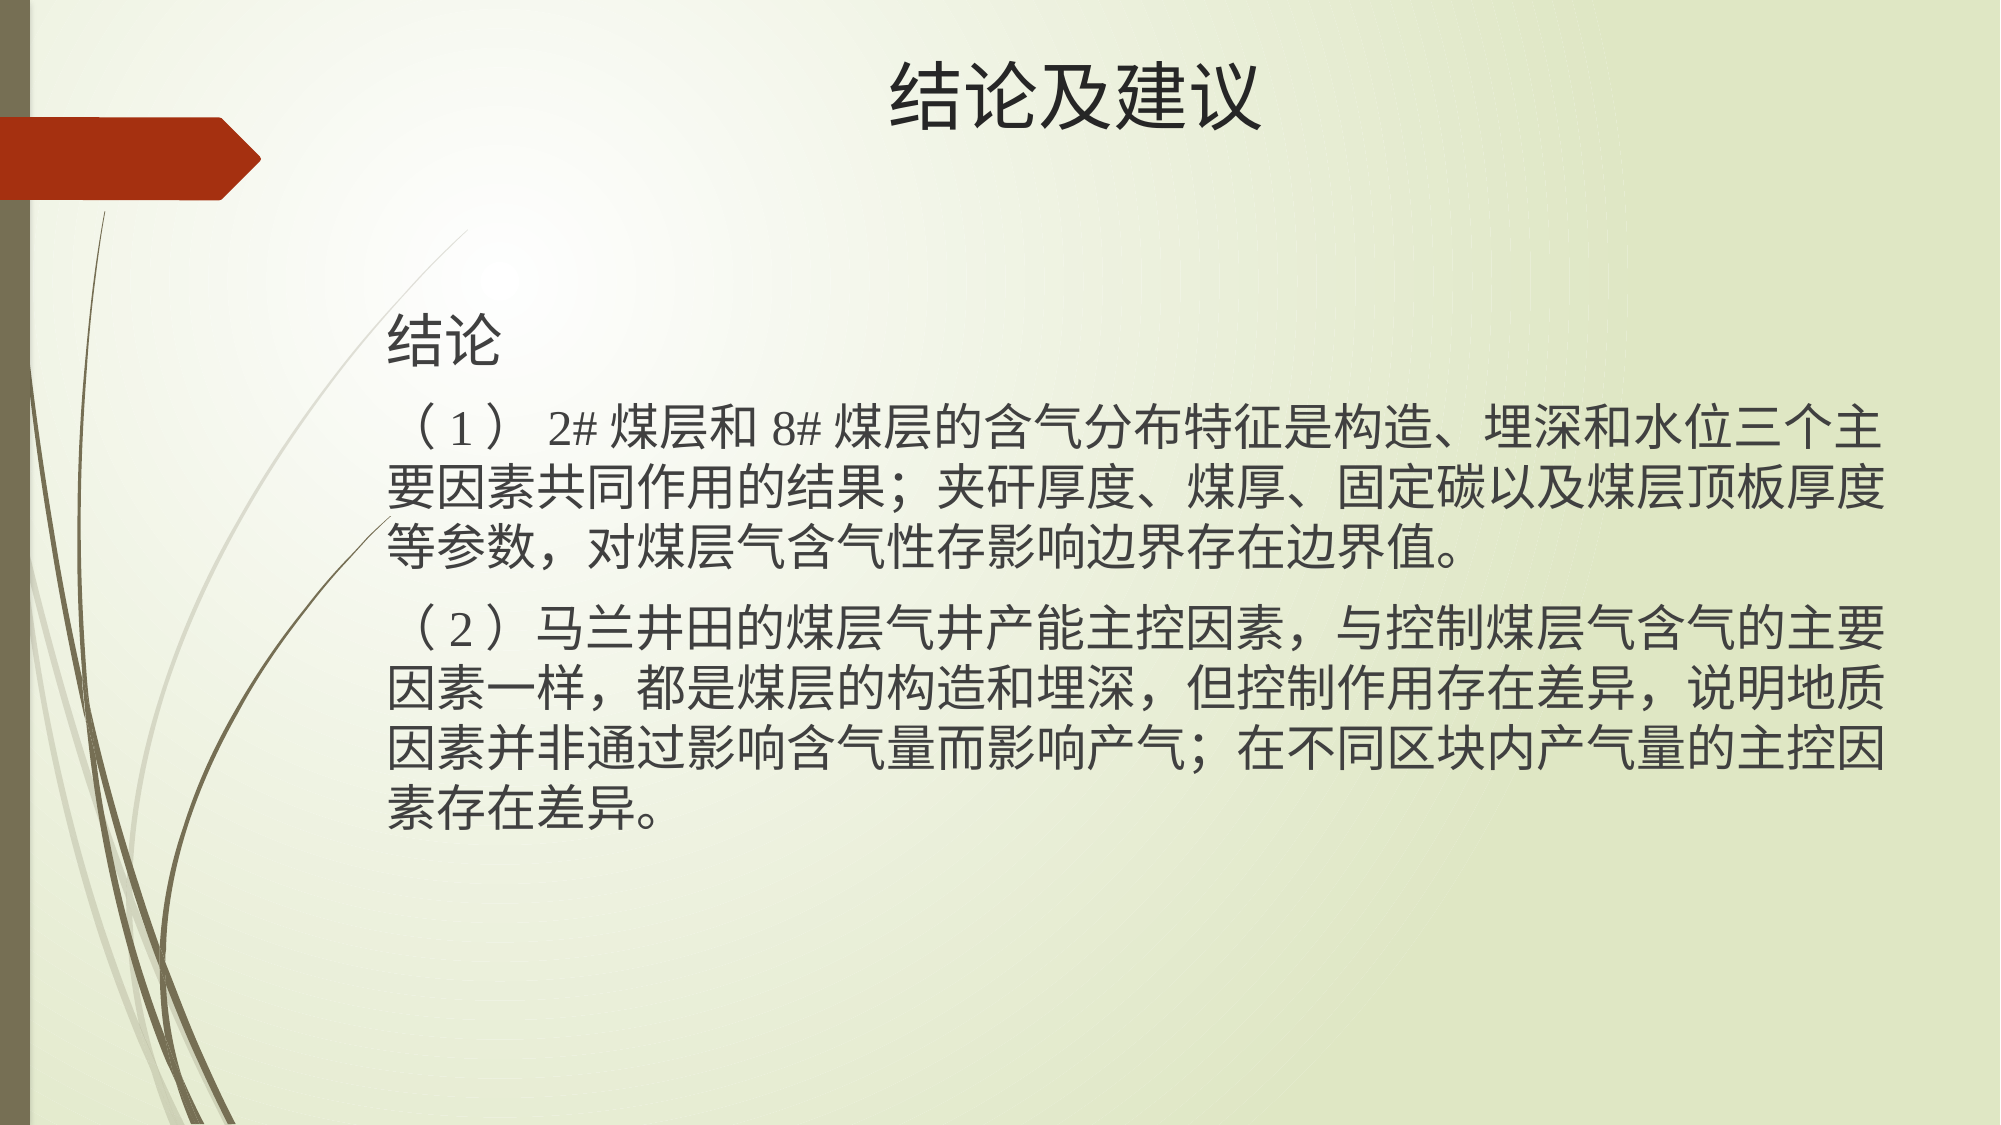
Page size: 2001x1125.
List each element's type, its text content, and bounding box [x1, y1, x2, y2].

list 结论 （1）2#煤层和8#煤层的含气分布特征是构造、埋深和水位三个主要因素共同作用的结果；夹矸厚度、煤厚、固定碳以及煤层顶板厚度等参数，对煤层气含气性存影响边界存在边界值。 （2）马兰井田的煤层气井产能主控因素，与控制煤层气含气的主要因素一样，都是煤层的构造和埋深，但控制作用存在差异，说明地质因素并非通过影响含气量而影响产气；在不同区块内产气量的主控因素存在差异。 [371, 227, 1925, 1072]
text_box 结论及建议 [344, 42, 1807, 253]
